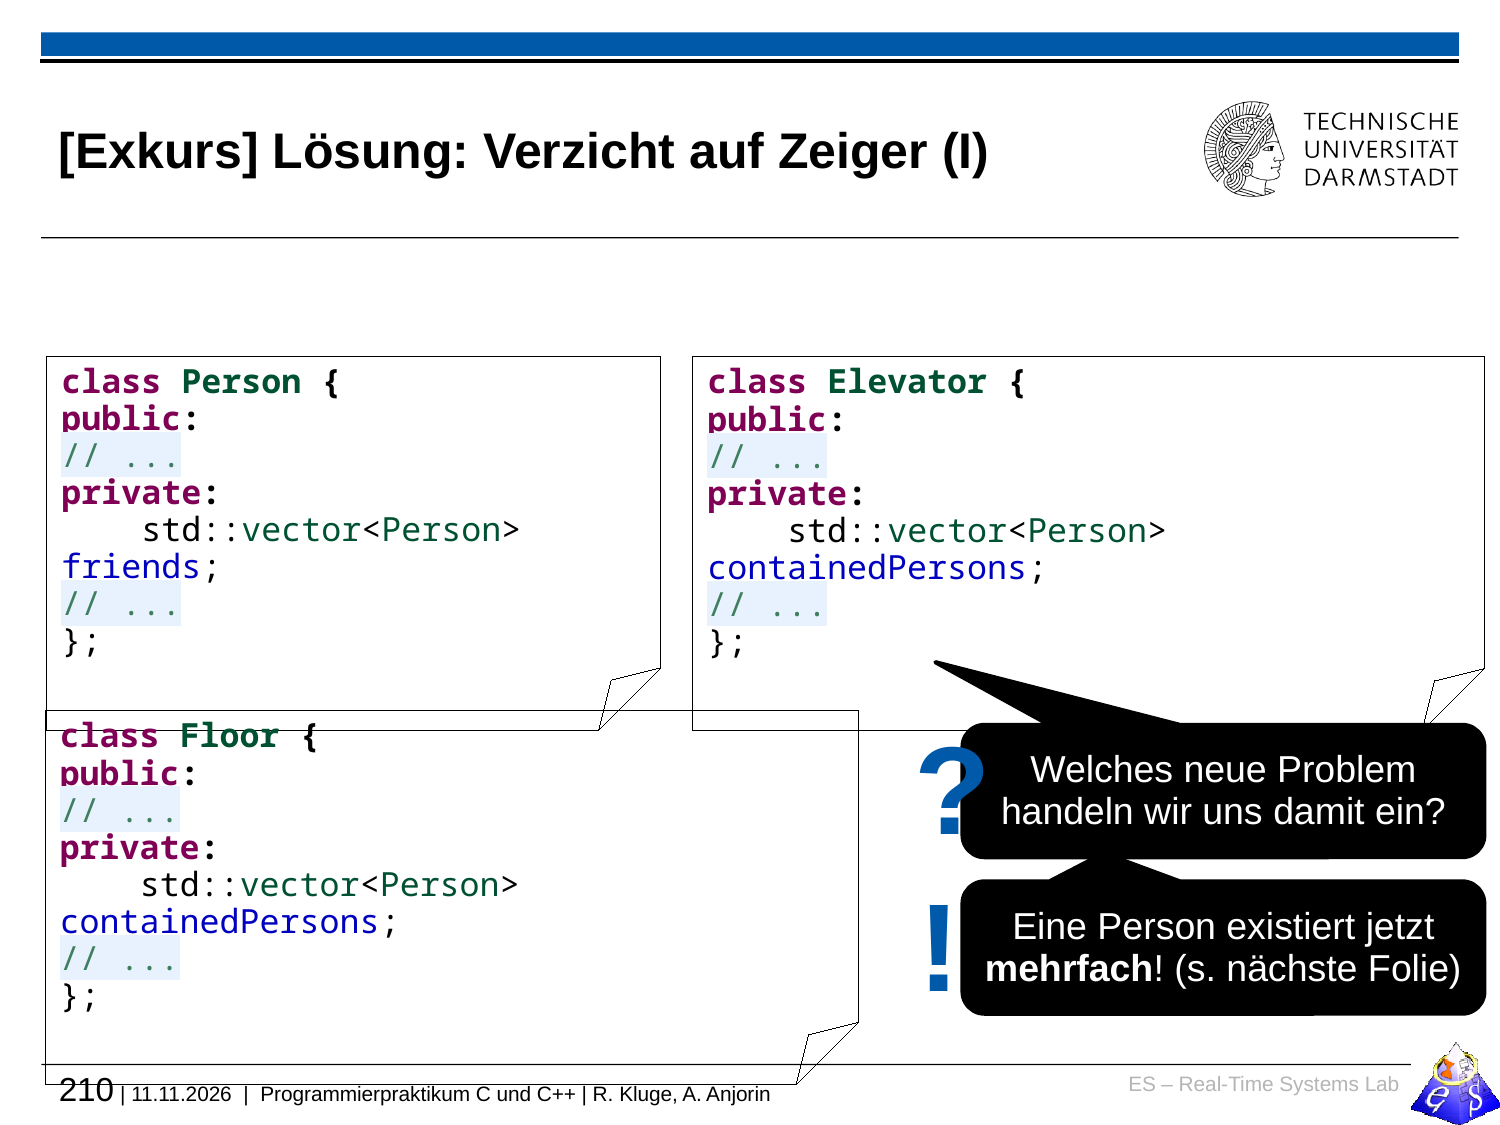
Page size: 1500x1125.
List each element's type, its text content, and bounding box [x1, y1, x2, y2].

text_box class Elevator { public: // ... private: std::vector<Person> containedPersons; // ... }; [692, 356, 1485, 731]
text_box Eine Person existiert jetzt mehrfach! (s. nächste Folie) [960, 851, 1487, 1016]
title [Exkurs] Lösung: Verzicht auf Zeiger (I) [58, 80, 1187, 218]
picture [1187, 84, 1483, 214]
text_box ! [903, 872, 942, 1027]
picture [1411, 1041, 1500, 1125]
text_box class Floor { public: // ... private: std::vector<Person> containedPersons; // ... }; [45, 710, 859, 1085]
text_box class Person { public: // ... private: std::vector<Person> friends; // ... }; [46, 356, 661, 710]
text_box Welches neue Problem handeln wir uns damit ein? [933, 660, 1487, 860]
text_box ? [899, 716, 938, 871]
